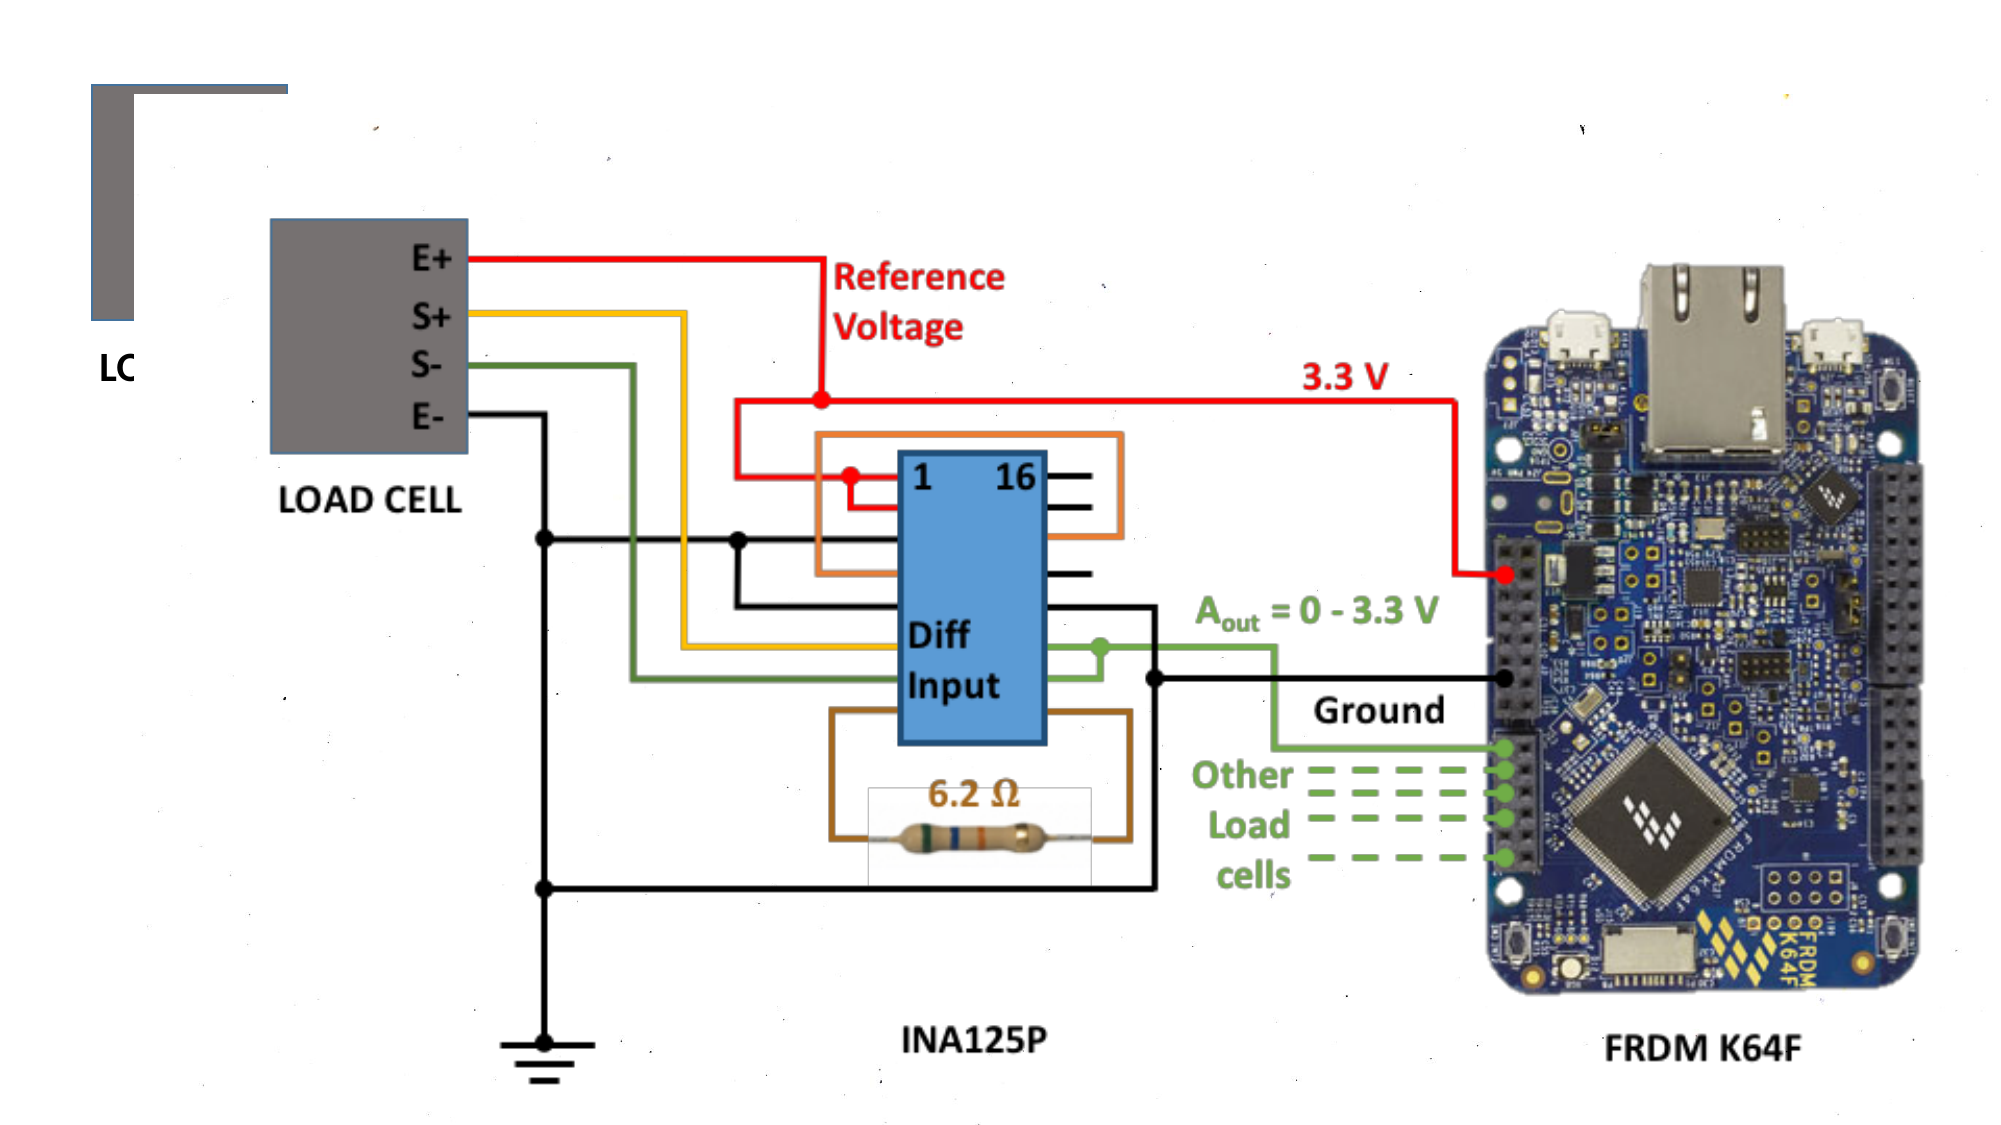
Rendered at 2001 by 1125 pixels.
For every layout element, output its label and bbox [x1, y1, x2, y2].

text_box [84, 84, 1759, 947]
text_box [134, 94, 2000, 1125]
